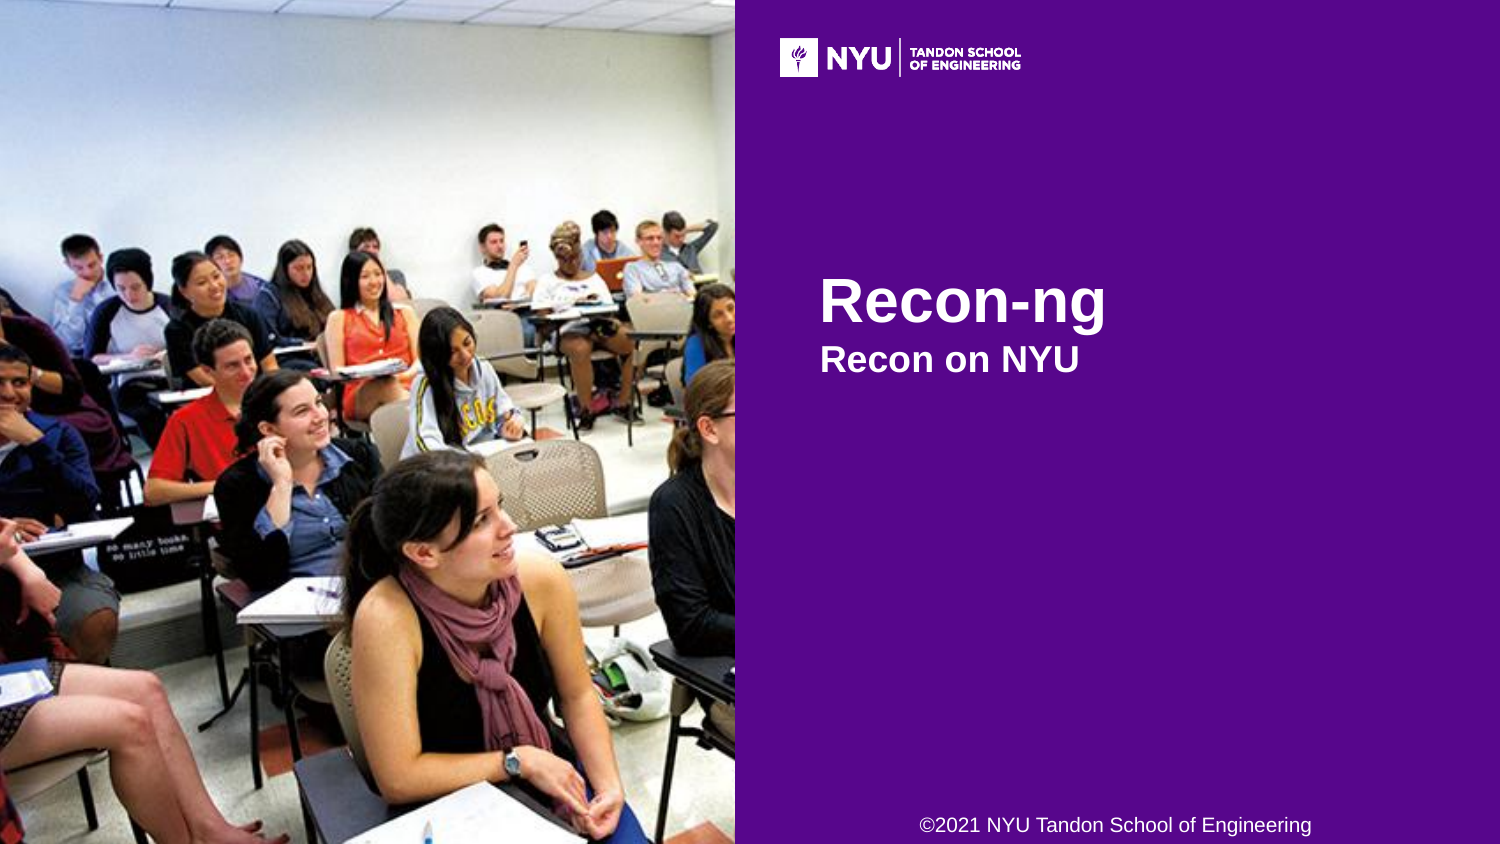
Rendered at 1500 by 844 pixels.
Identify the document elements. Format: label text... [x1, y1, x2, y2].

picture [780, 38, 1021, 77]
list Recon-ng Recon on NYU [819, 259, 1433, 774]
picture [0, 0, 736, 844]
